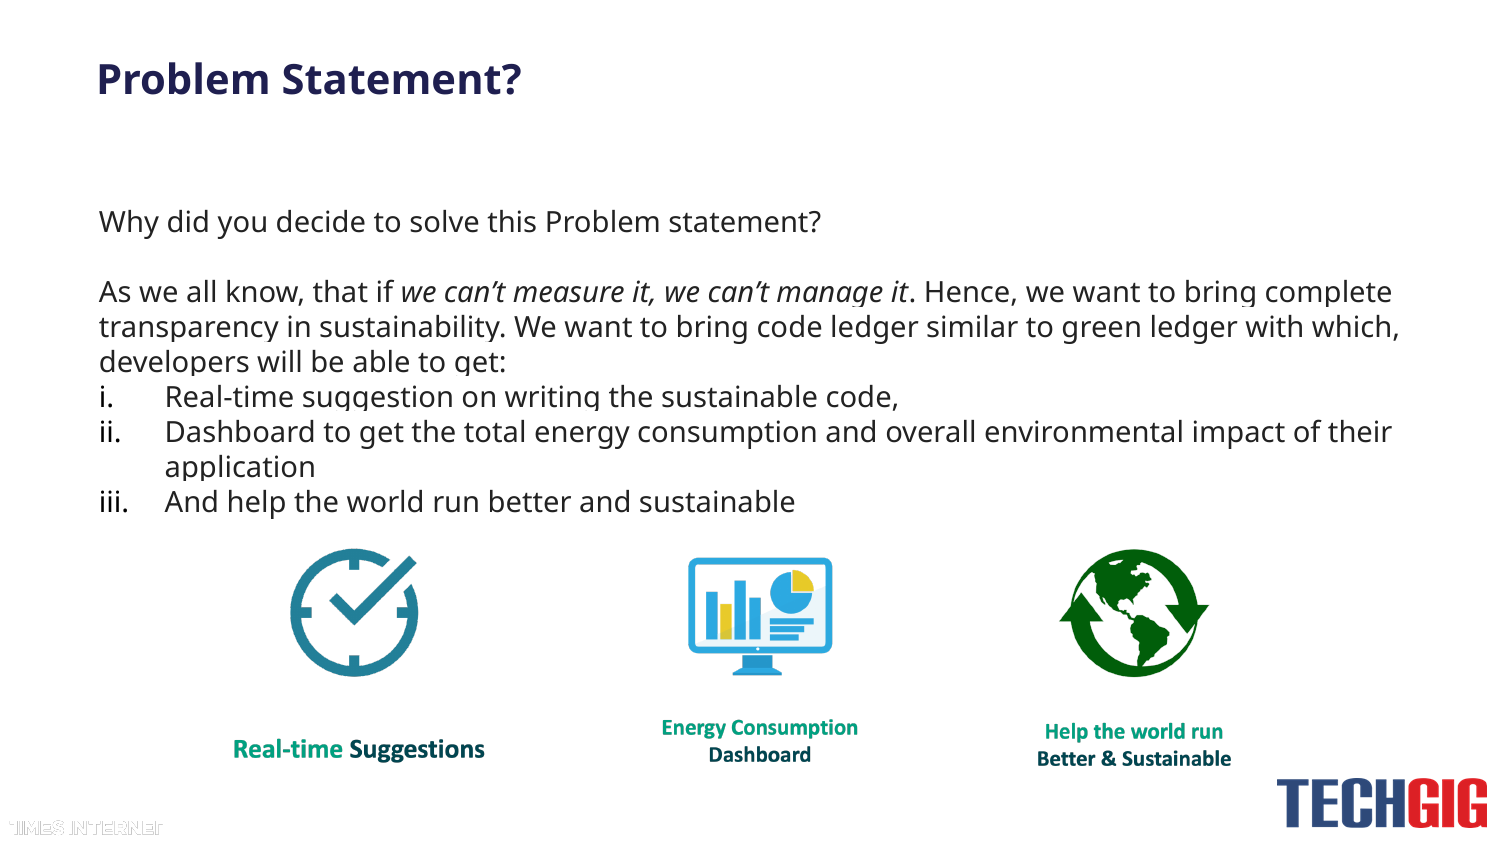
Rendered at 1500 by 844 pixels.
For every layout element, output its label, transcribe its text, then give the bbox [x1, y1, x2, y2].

picture [1277, 777, 1488, 828]
picture [633, 542, 886, 783]
picture [8, 818, 164, 837]
picture [1008, 538, 1261, 786]
title Problem Statement? [81, 37, 1440, 133]
picture [207, 542, 511, 782]
text_box Why did you decide to solve this Problem statement? As we all know, that if we can’t measure it, we can’t manage it. Hence, we want to bring complete transparency in sustainability. We want to bring code ledger similar to green ledger with which, developers will be able to get: Real-time suggestion on writing the sustainable code, Dashboard to get the total energy consumption and overall environmental impact of their application And help the world run better and sustainable [84, 188, 1436, 749]
